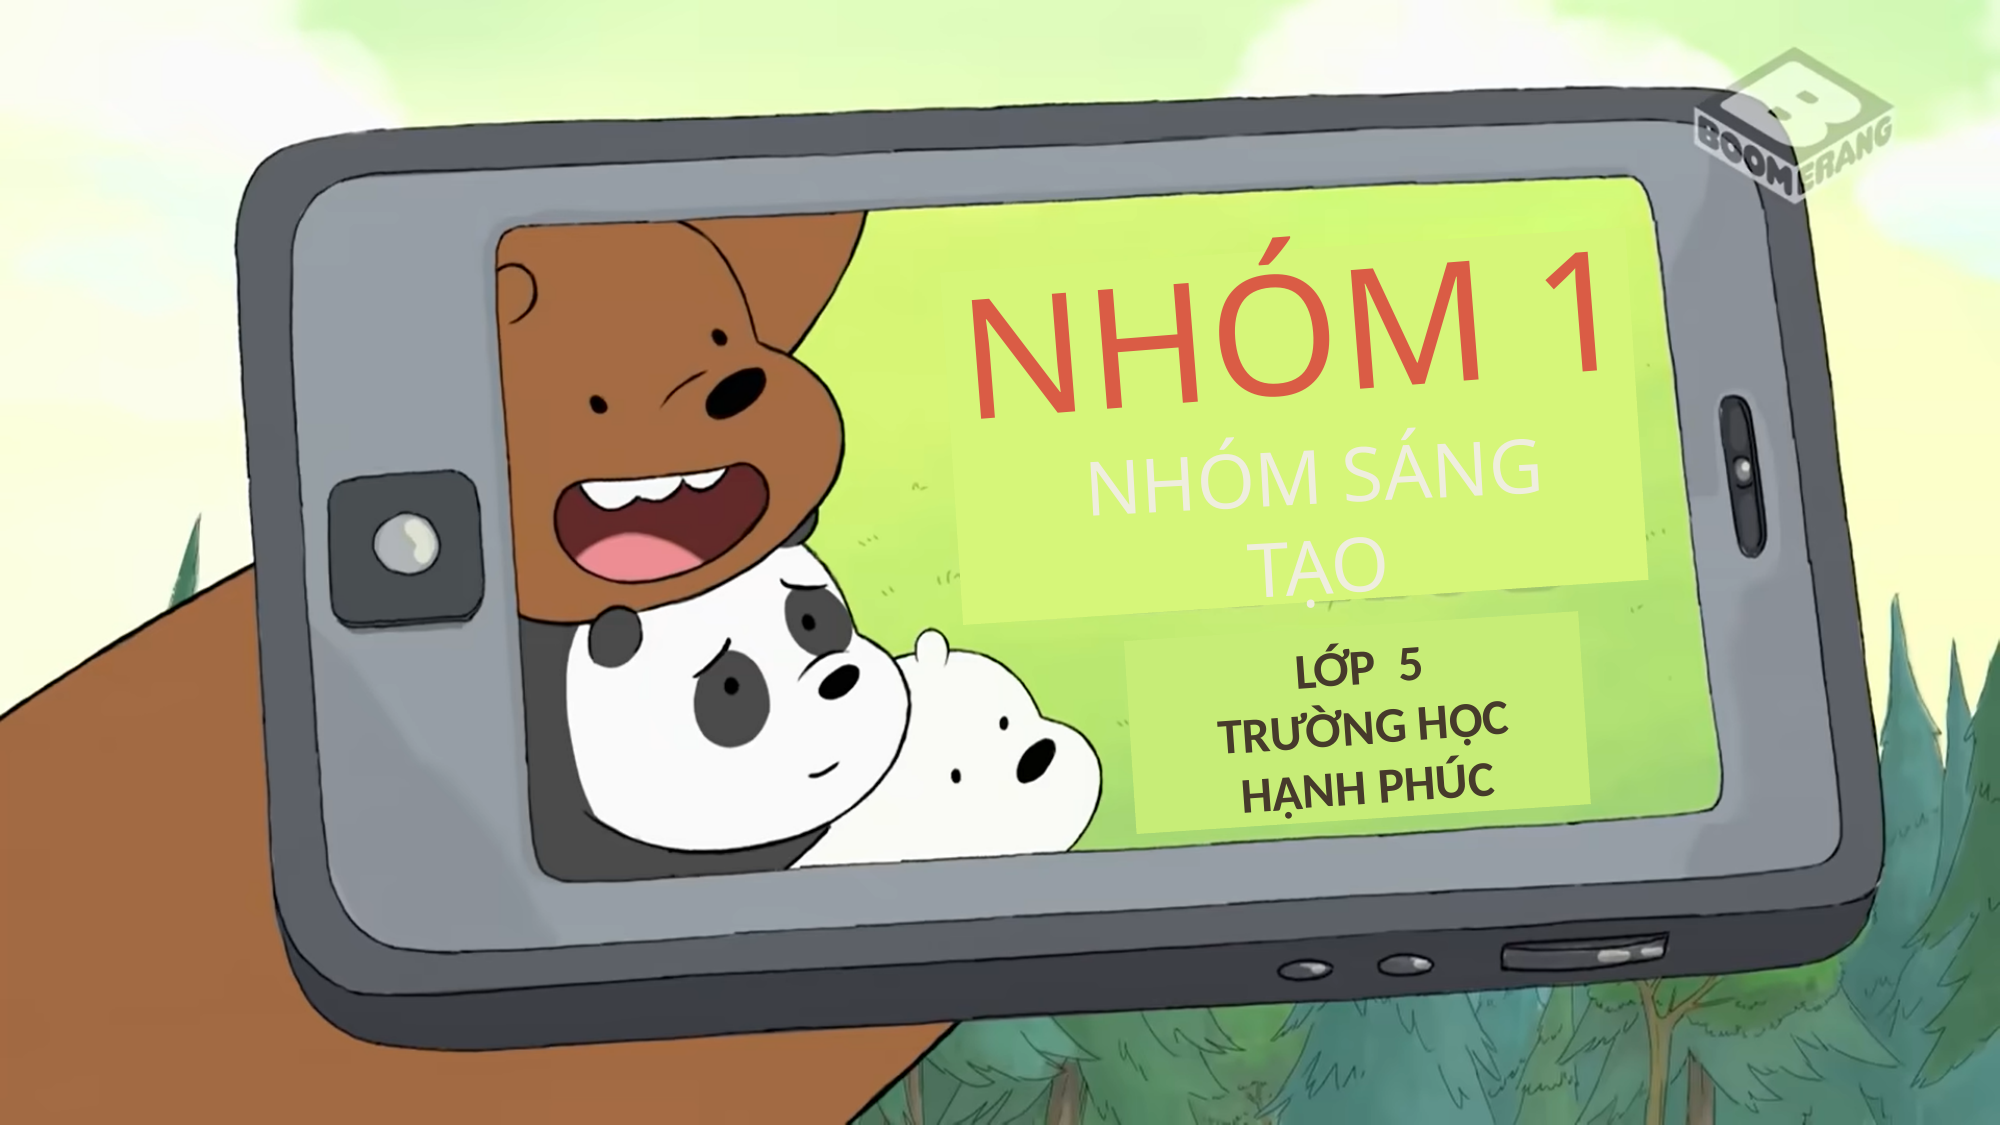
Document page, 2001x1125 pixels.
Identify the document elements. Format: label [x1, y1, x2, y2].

picture [0, 0, 2000, 1125]
text_box [939, 219, 1649, 556]
